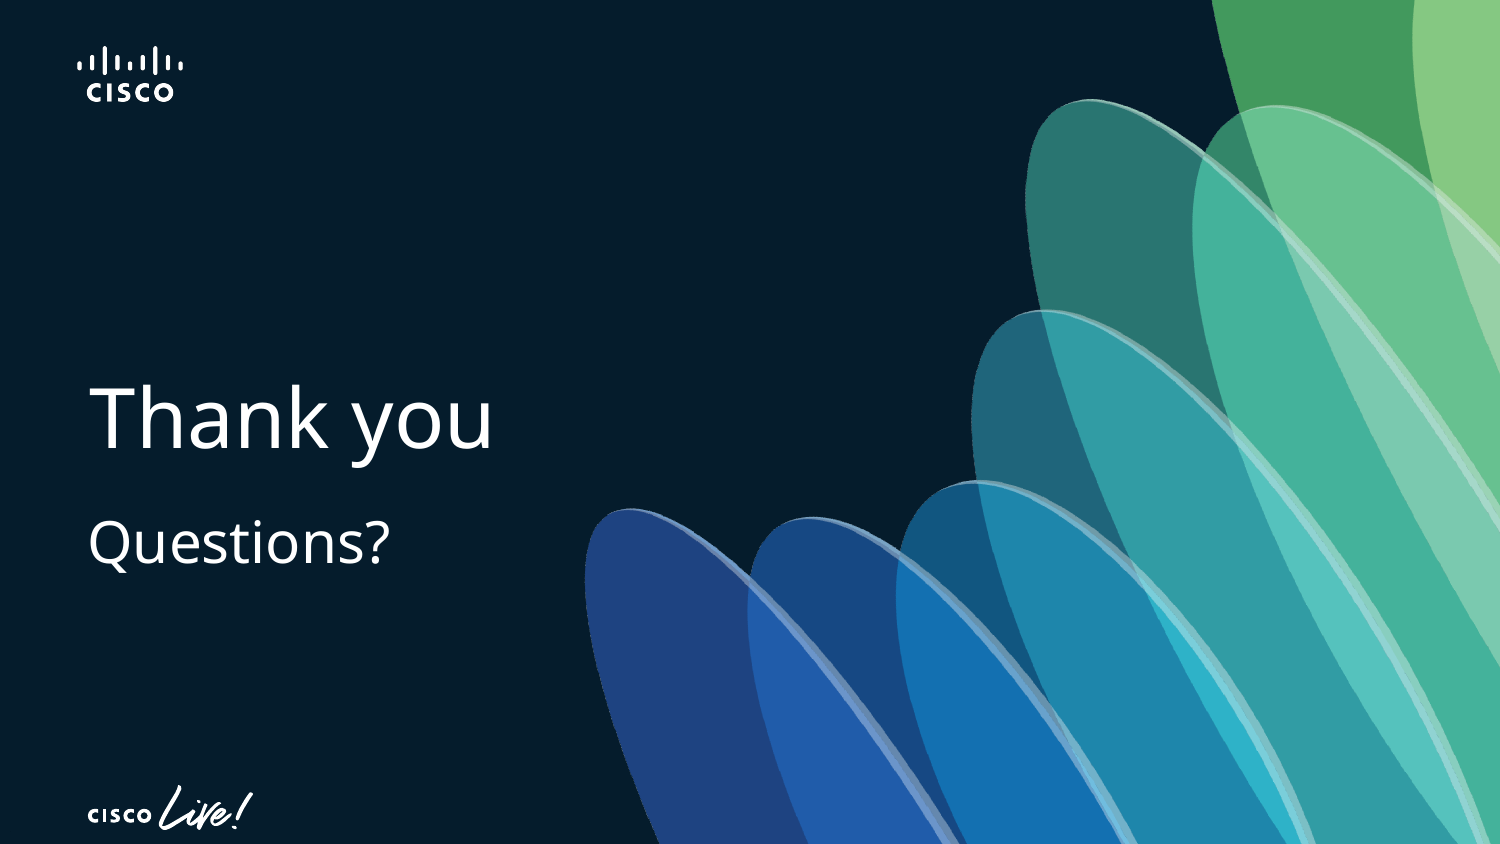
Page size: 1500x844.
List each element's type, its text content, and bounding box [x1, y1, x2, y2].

picture [406, 409, 432, 443]
picture [355, 0, 1500, 844]
text_box Questions? [72, 511, 687, 830]
picture [77, 46, 183, 102]
